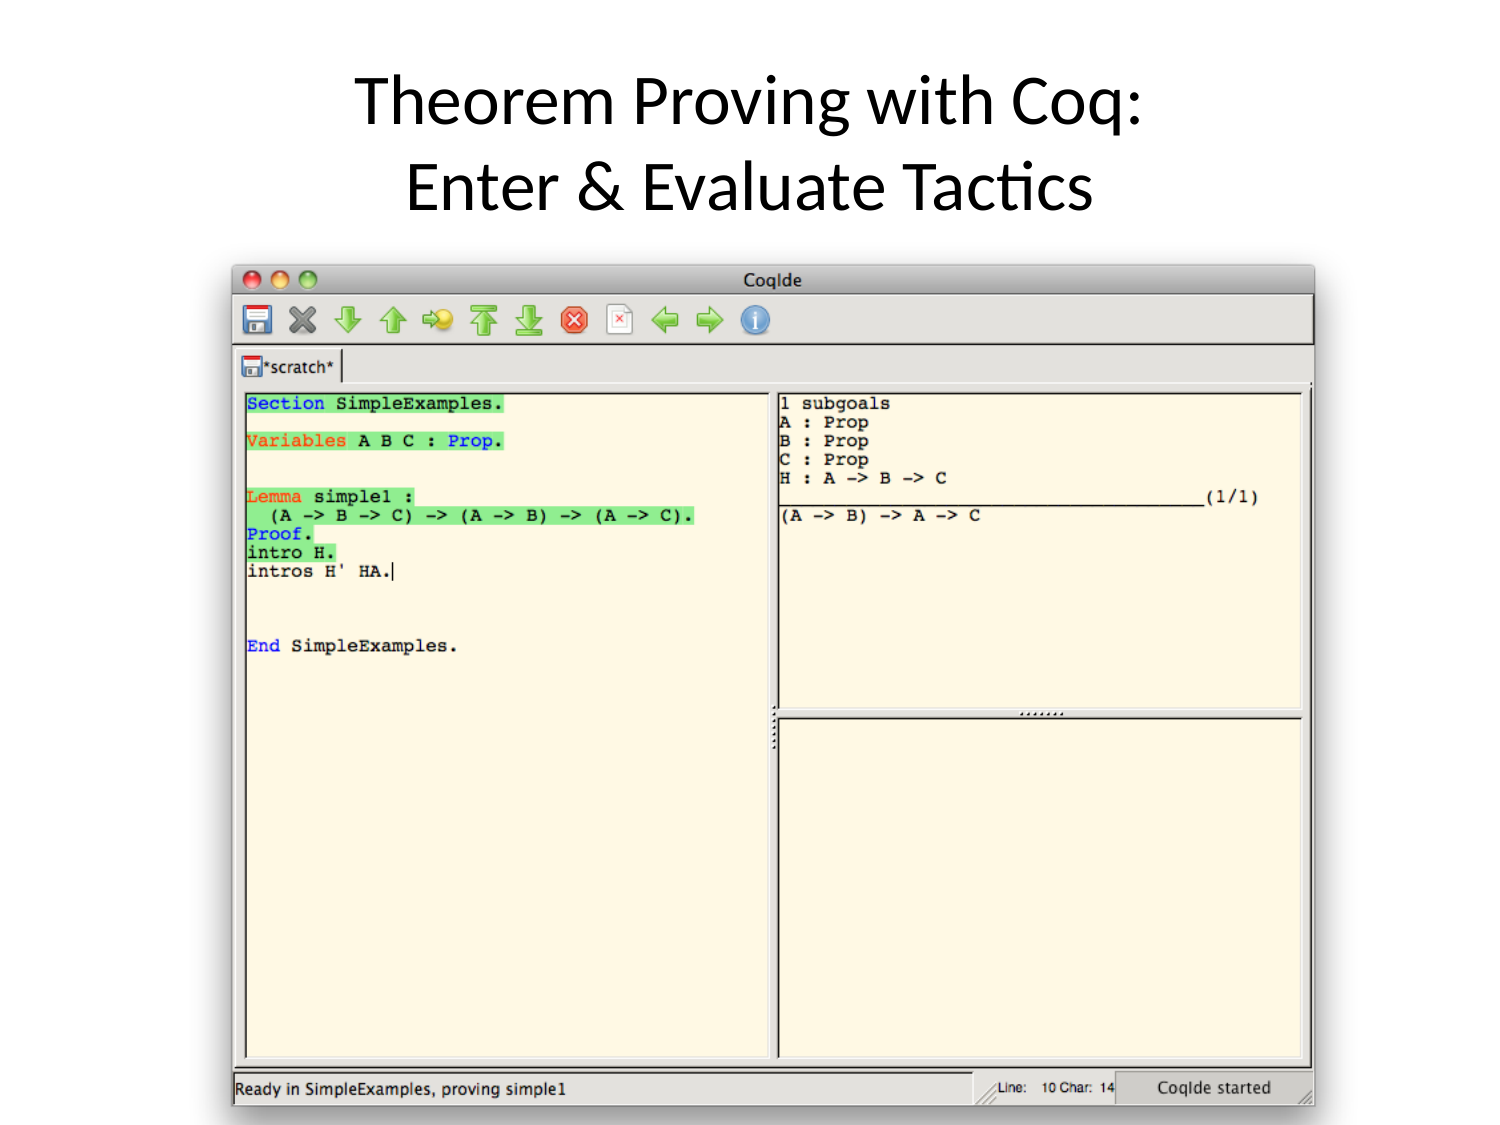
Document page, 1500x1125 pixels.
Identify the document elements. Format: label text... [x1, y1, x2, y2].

title Theorem Proving with Coq: Enter & Evaluate Tactics [75, 45, 1425, 233]
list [179, 232, 1369, 1125]
